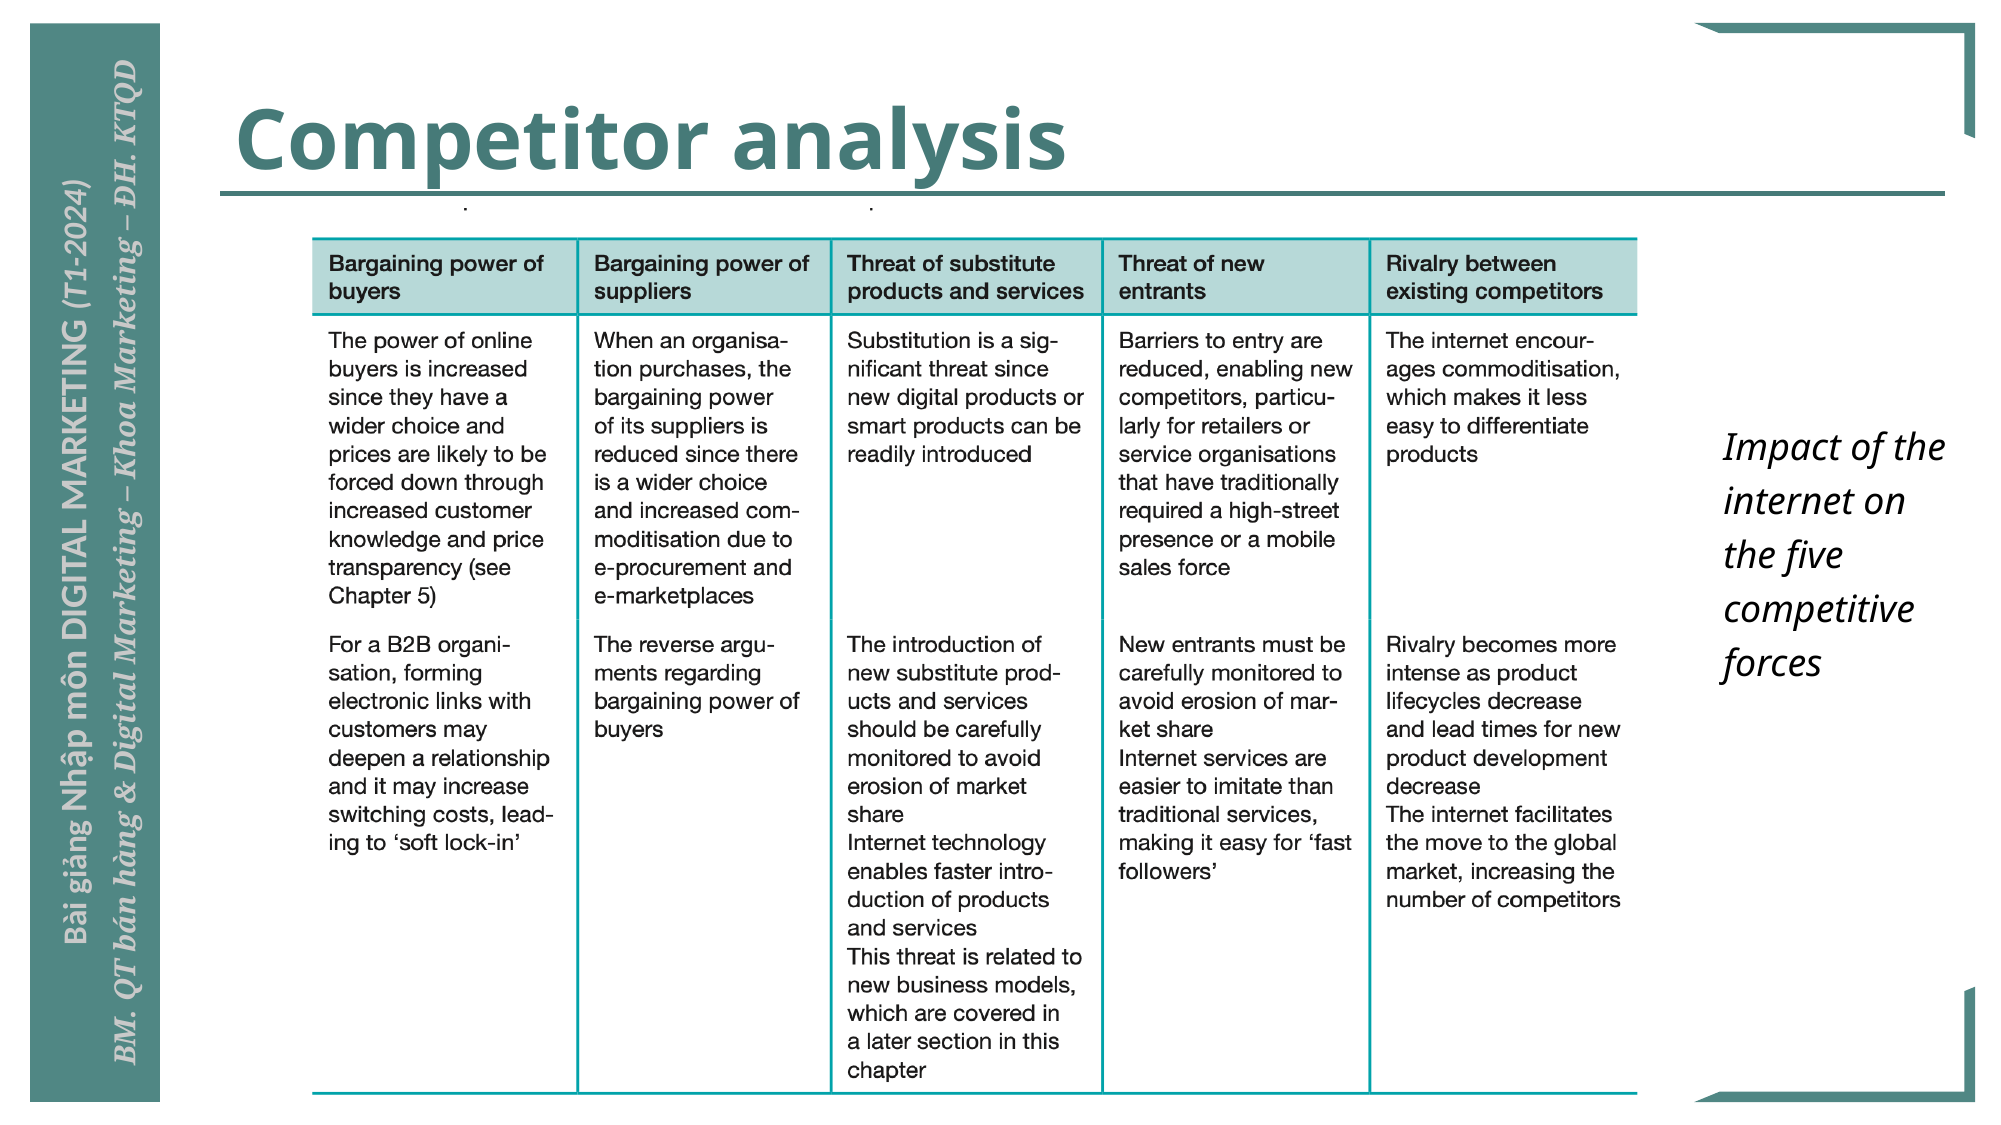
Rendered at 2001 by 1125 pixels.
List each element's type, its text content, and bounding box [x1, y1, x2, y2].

title Competitor analysis [220, 55, 1946, 229]
list Impact of the internet on the five competitive forces [1708, 406, 1971, 719]
picture [286, 208, 1681, 1119]
